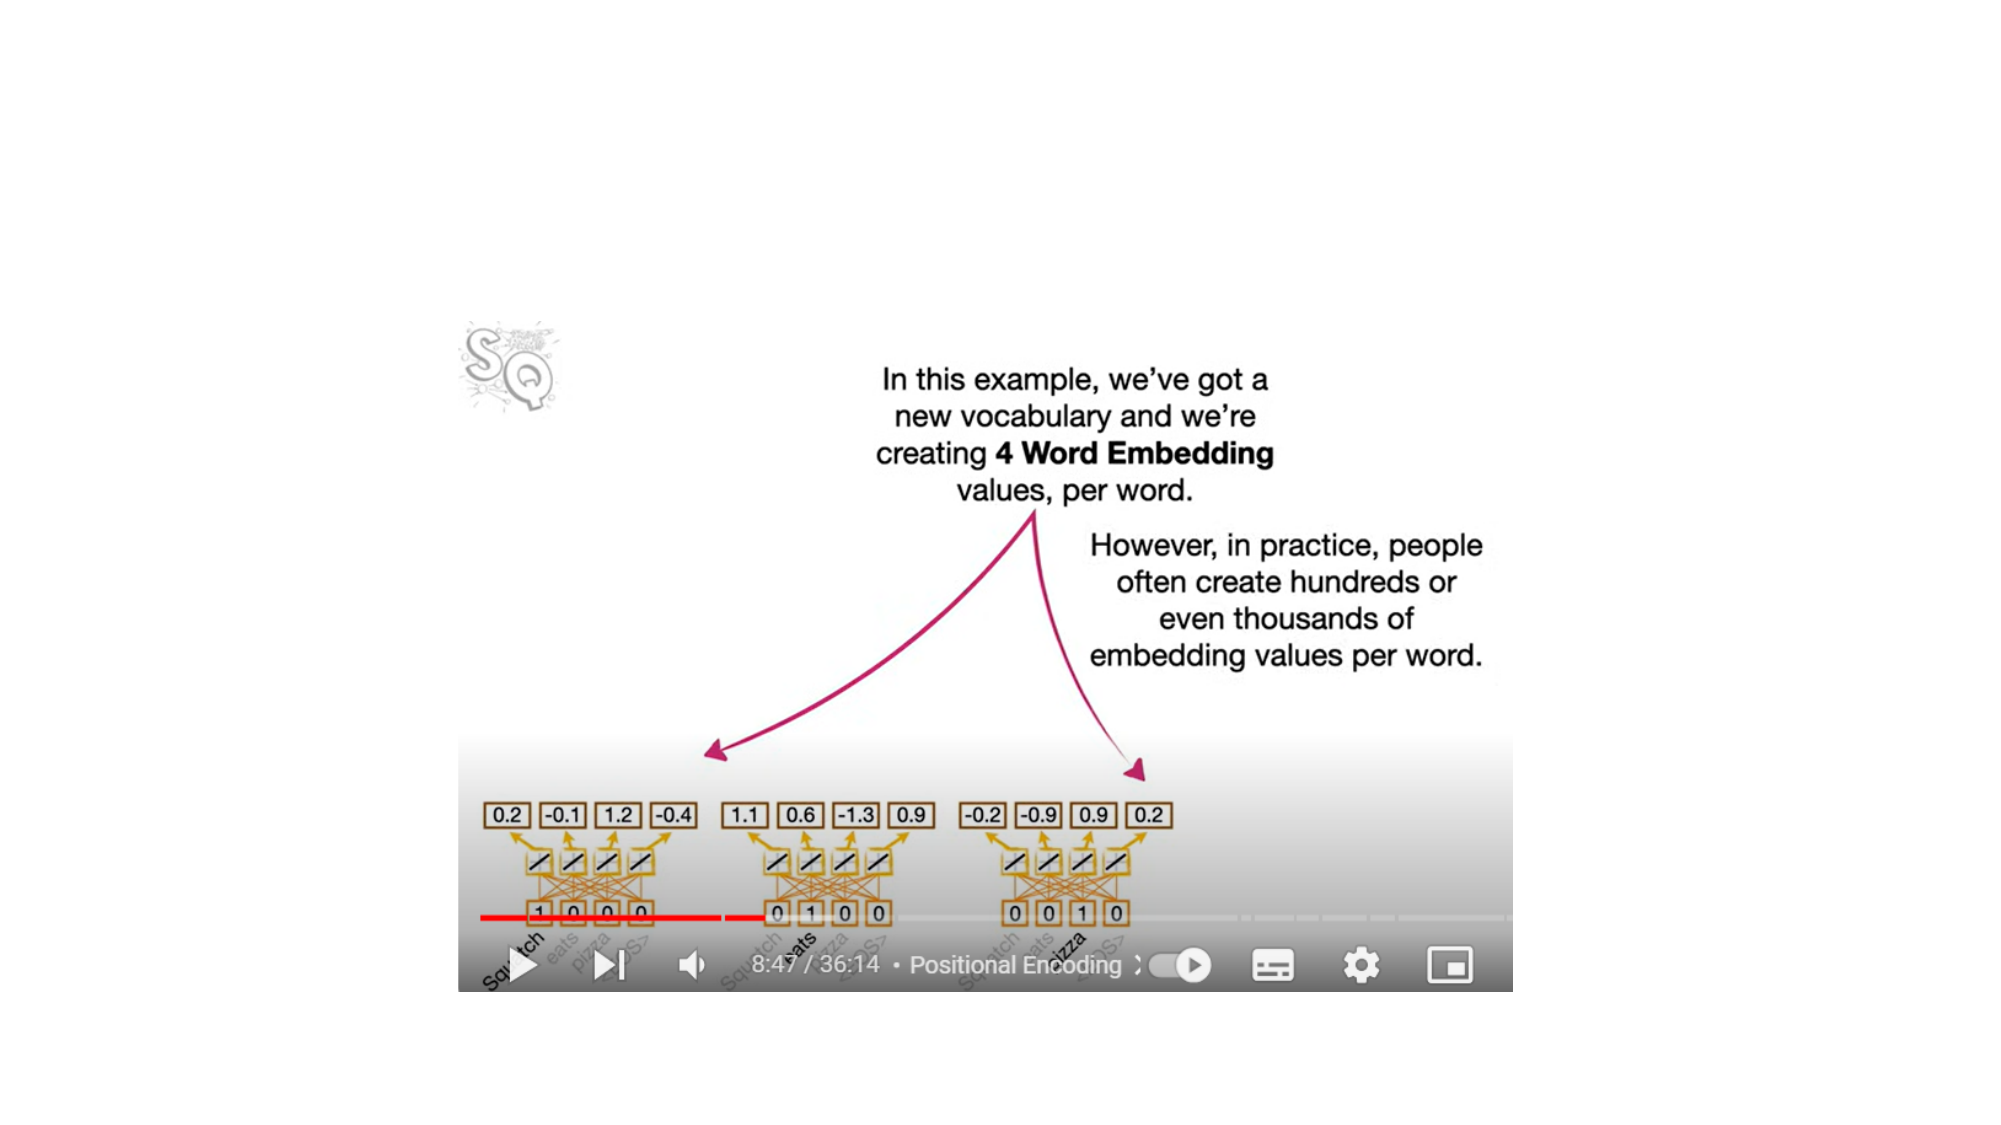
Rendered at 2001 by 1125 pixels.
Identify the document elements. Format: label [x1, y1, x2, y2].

picture [450, 320, 1513, 993]
